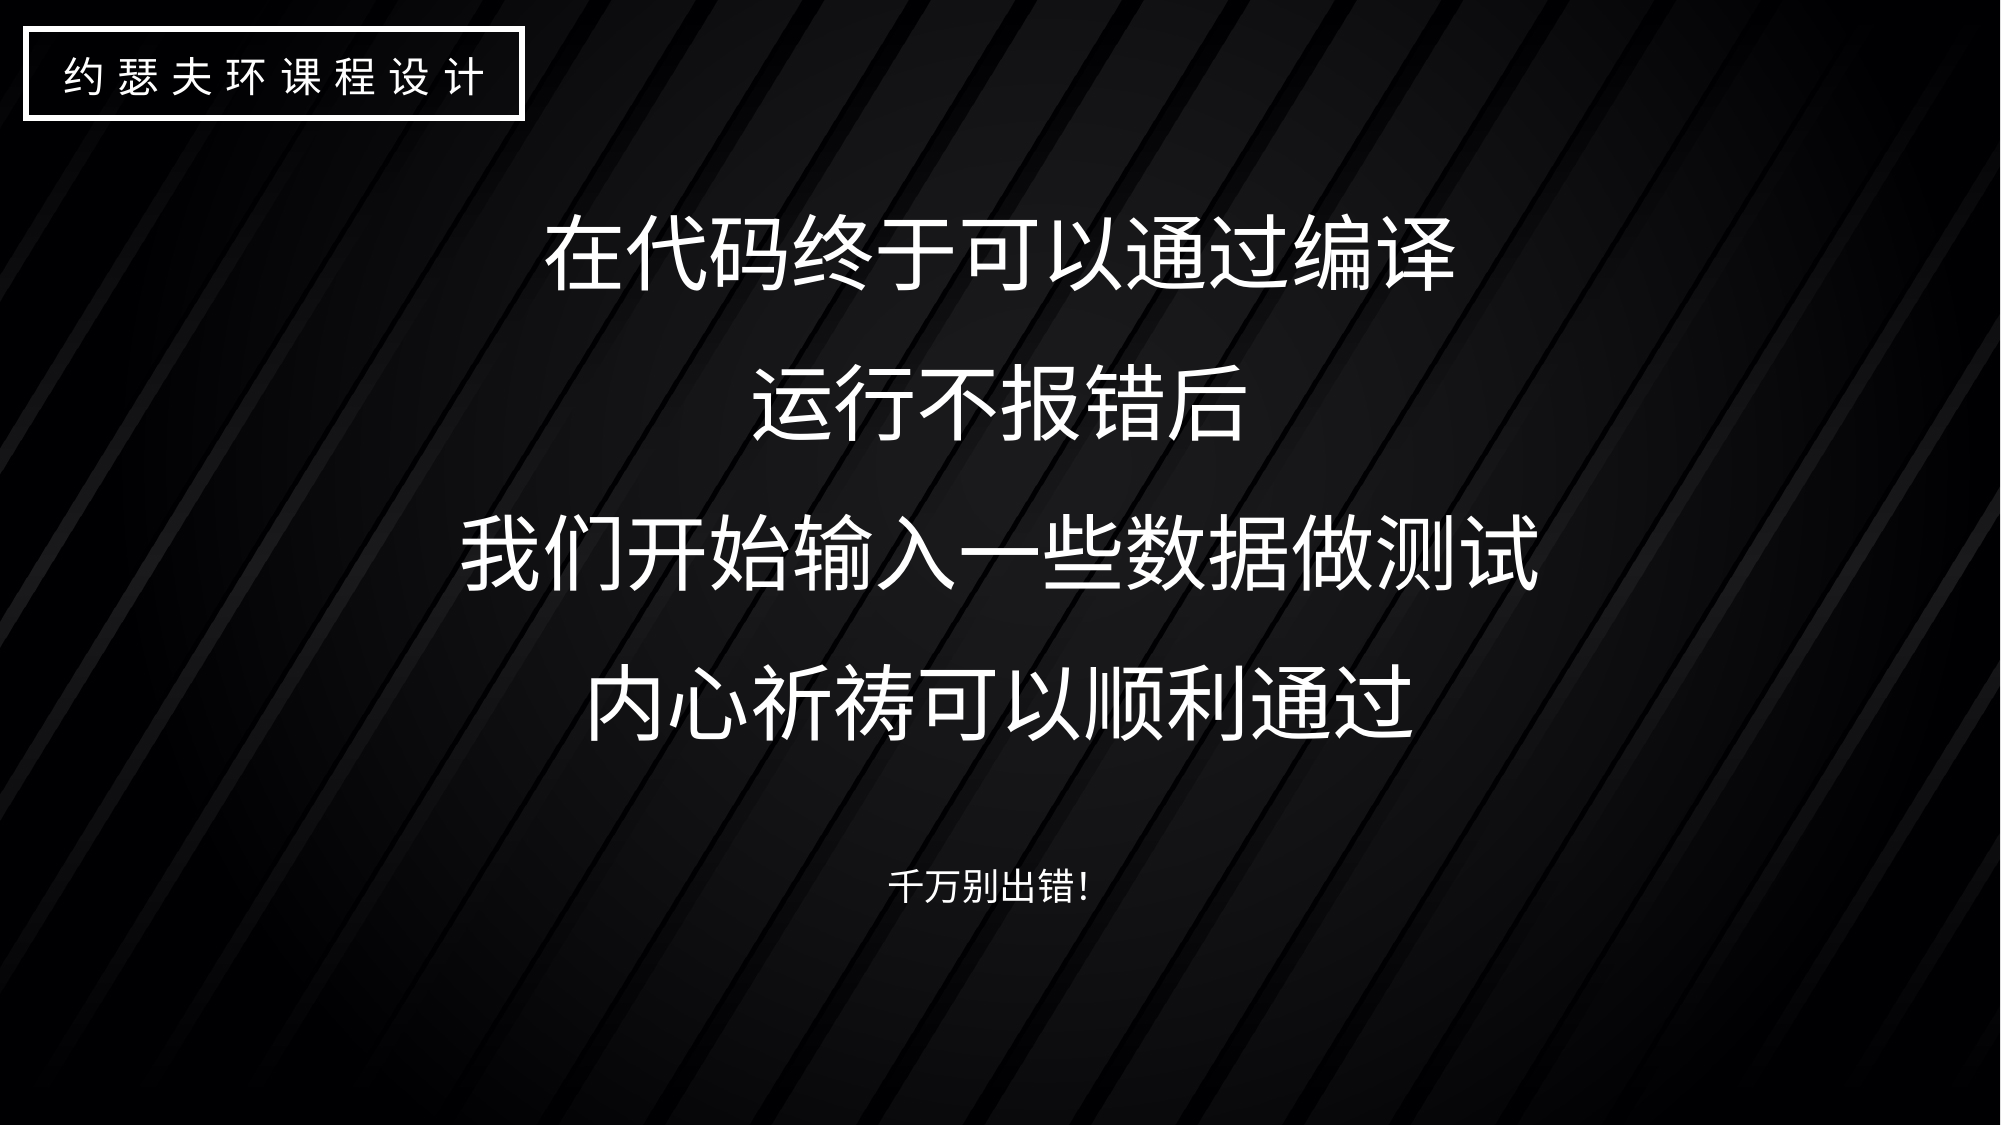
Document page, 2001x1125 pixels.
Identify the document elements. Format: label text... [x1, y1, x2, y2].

text_box 约瑟夫环课程设计 [26, 43, 522, 109]
text_box 在代码终于可以通过编译 运行不报错后 我们开始输入一些数据做测试 内心祈祷可以顺利通过 [244, 143, 1756, 759]
picture [0, 0, 2001, 1125]
text_box [25, 28, 523, 119]
text_box 千万别出错！ [499, 833, 1501, 916]
